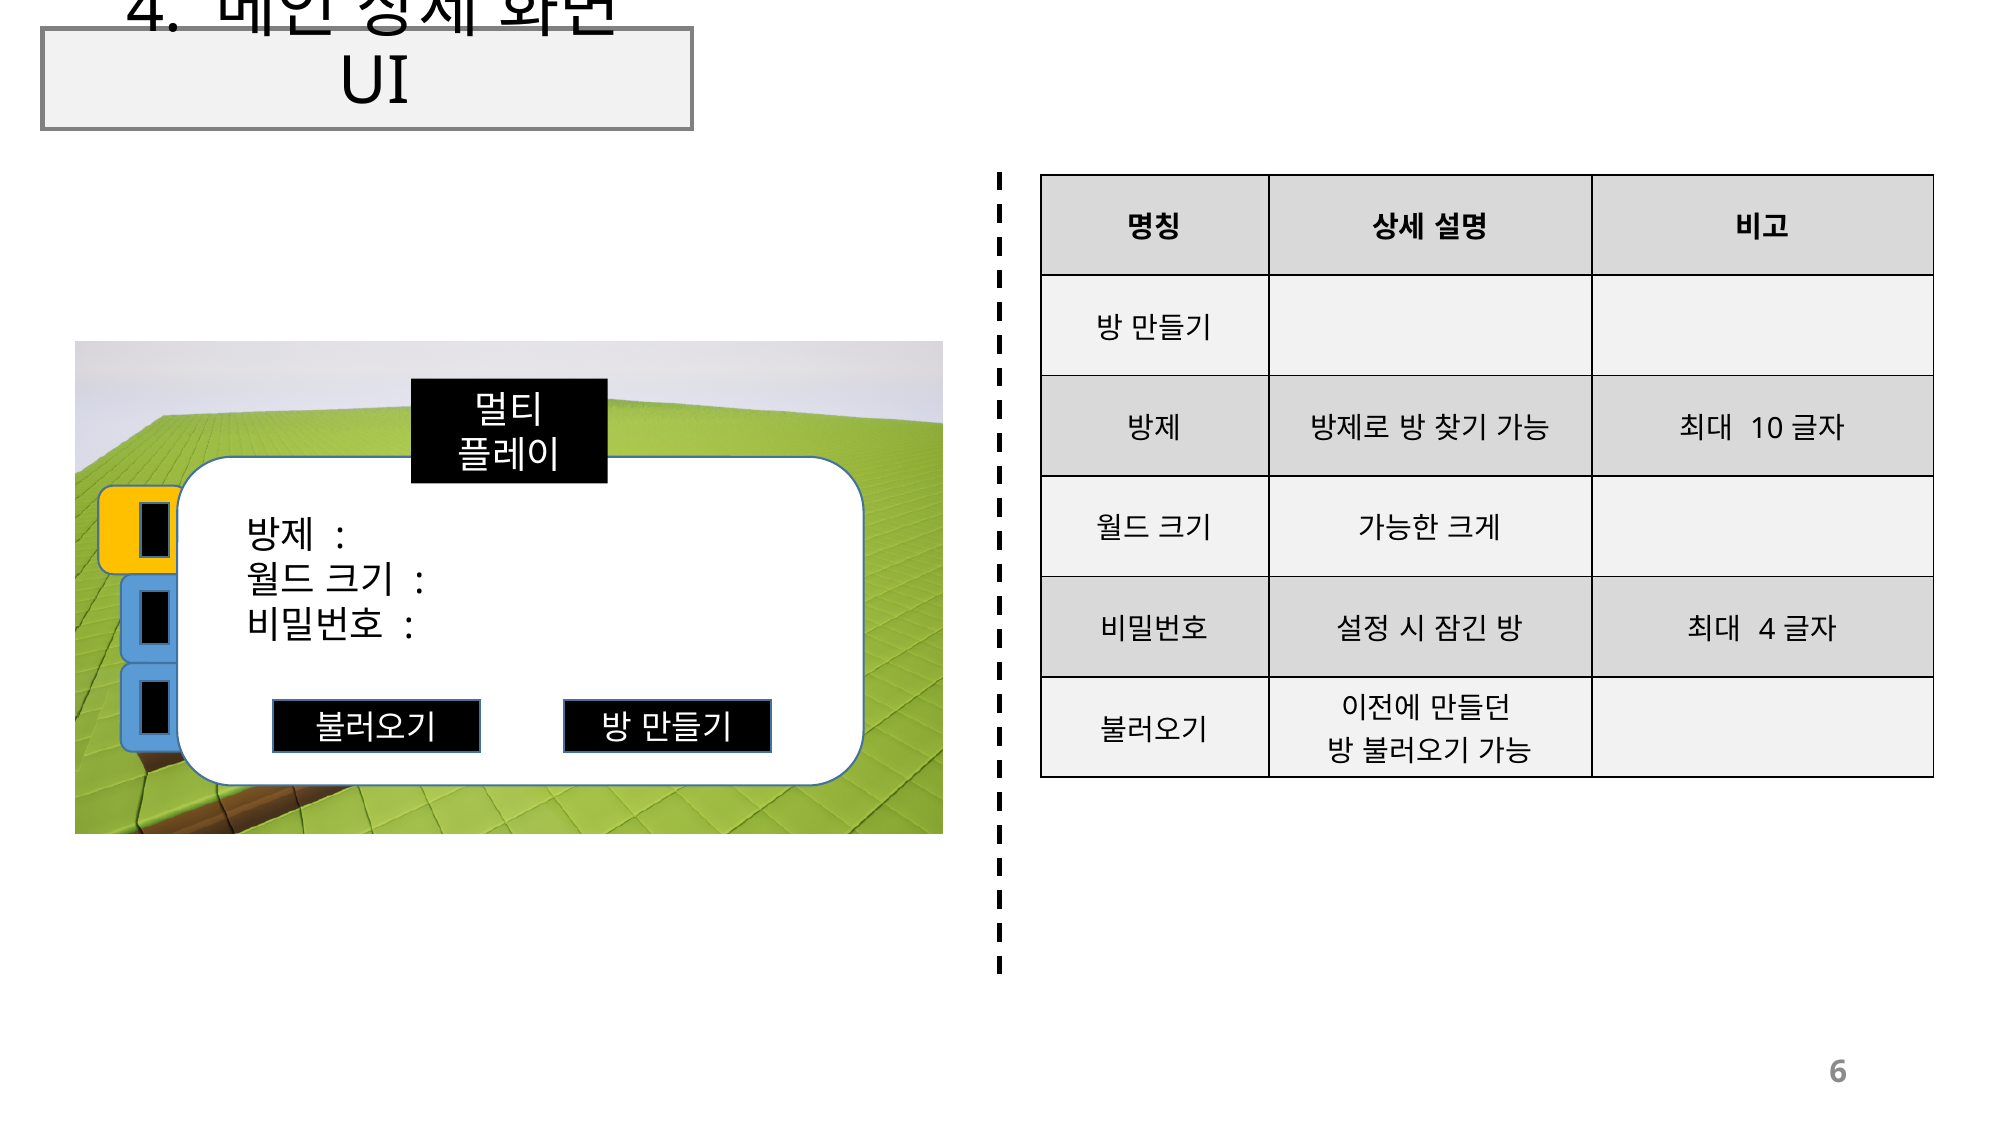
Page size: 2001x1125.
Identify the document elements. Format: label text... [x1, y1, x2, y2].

table_header 명칭 [1042, 176, 1268, 274]
table_cell 방제 [1042, 376, 1268, 475]
slide_number 6 [1412, 1042, 1863, 1103]
table_cell 설정 시 잠긴 방 [1270, 577, 1591, 676]
picture [75, 341, 943, 834]
table_cell 최대 4글자 [1593, 577, 1933, 676]
table_cell 비밀번호 [1042, 577, 1268, 676]
table_cell 최대 10글자 [1593, 376, 1933, 475]
title 4. 메인 상세 화면 UI [63, 27, 685, 126]
table_cell 방제로 방 찾기 가능 [1270, 376, 1591, 475]
table_header 비고 [1593, 176, 1933, 274]
table_cell 가능한 크게 [1270, 477, 1591, 576]
table_cell 이전에 만들던 방 불러오기 가능 [1270, 678, 1591, 776]
table_cell 월드 크기 [1042, 477, 1268, 576]
table_cell [1593, 678, 1933, 776]
table_cell [1593, 276, 1933, 375]
table_header 상세 설명 [1270, 176, 1591, 274]
table_cell [1593, 477, 1933, 576]
table_cell 불러오기 [1042, 678, 1268, 776]
table_cell [1270, 276, 1591, 375]
table_cell 방 만들기 [1042, 276, 1268, 375]
